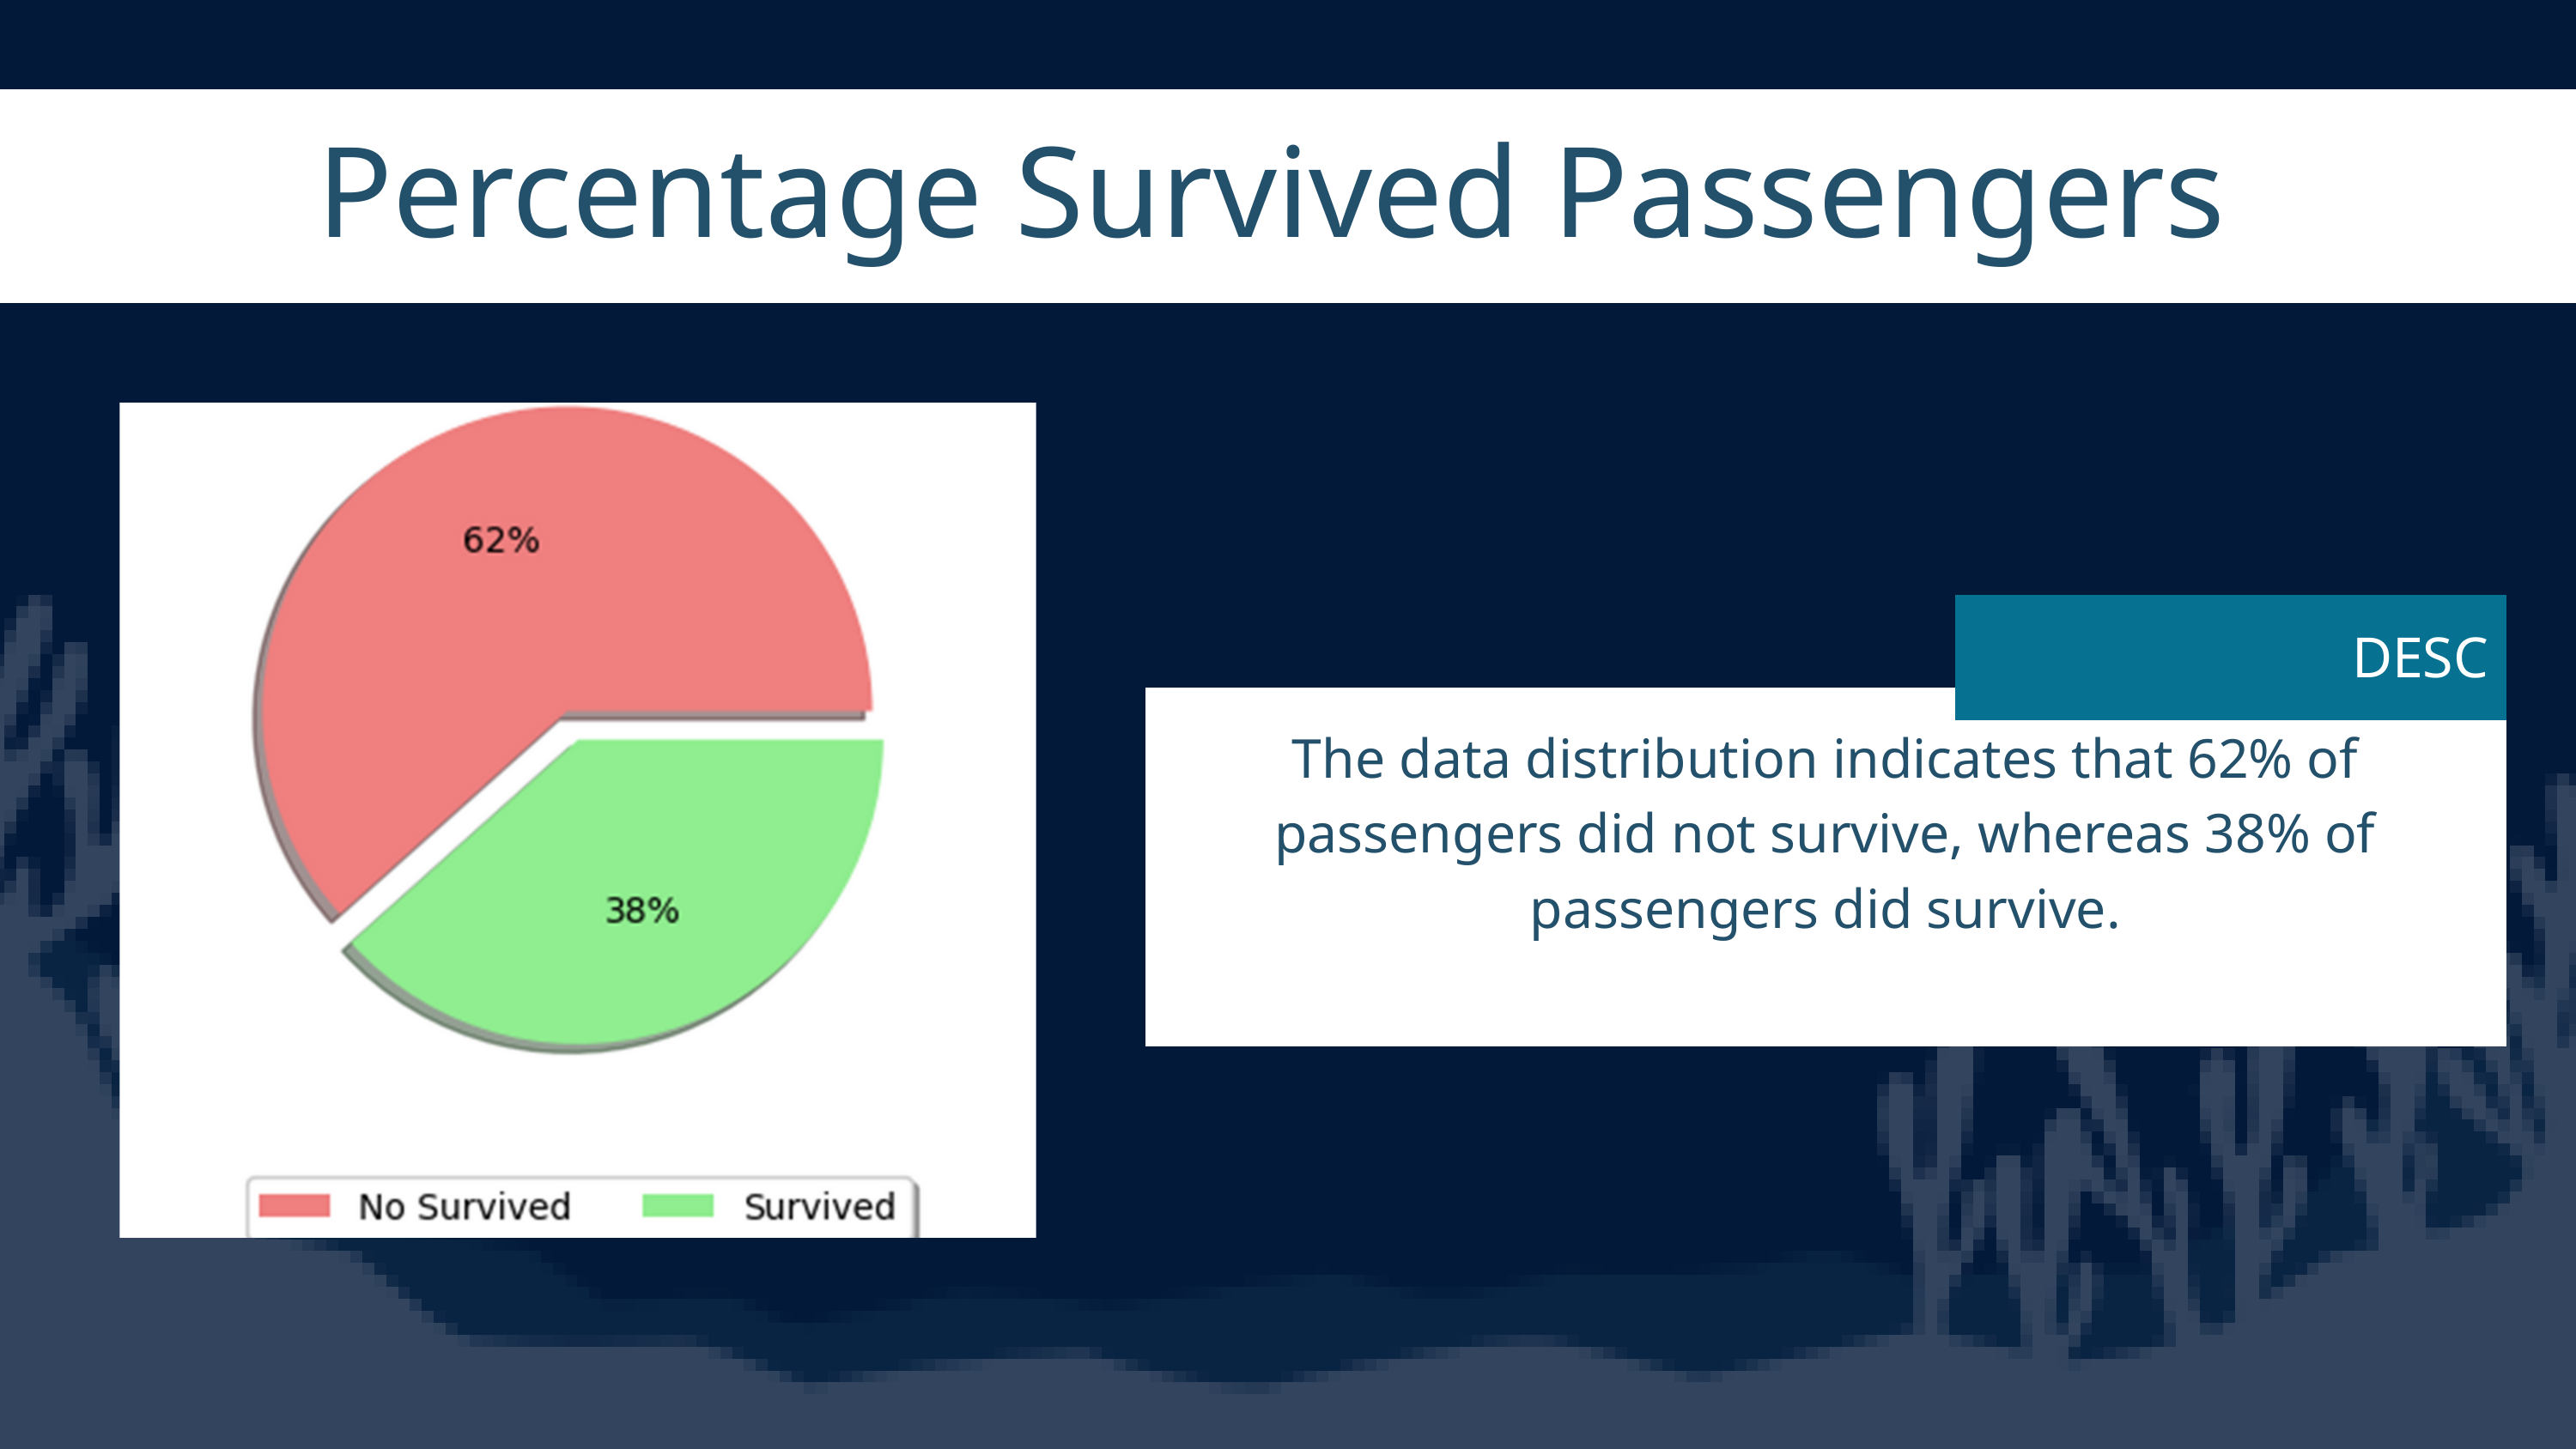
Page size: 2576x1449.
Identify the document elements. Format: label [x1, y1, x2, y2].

text_box [118, 403, 1036, 1238]
text_box [0, 88, 2576, 304]
text_box [1954, 595, 2506, 721]
text_box [0, 595, 2576, 1449]
text_box [1145, 687, 2506, 1046]
